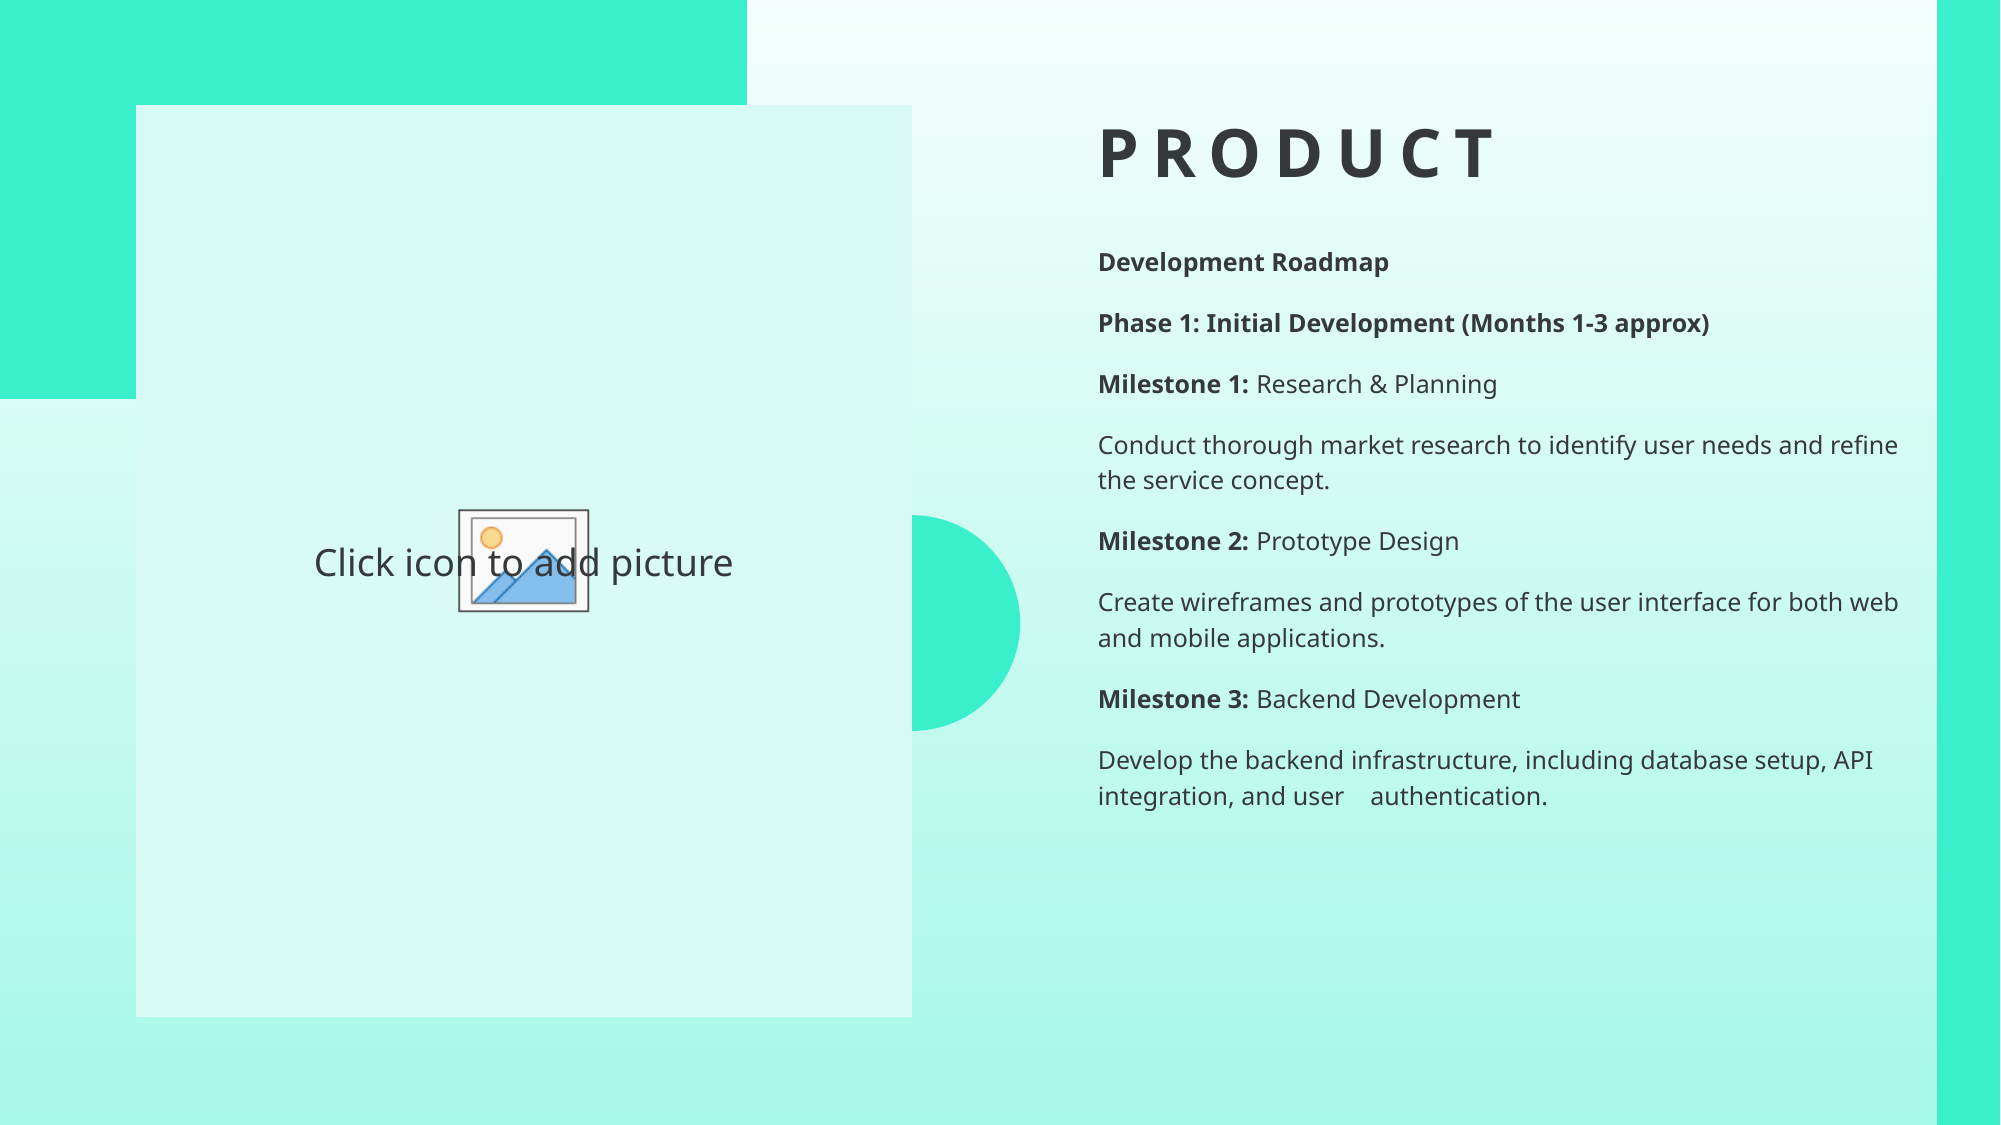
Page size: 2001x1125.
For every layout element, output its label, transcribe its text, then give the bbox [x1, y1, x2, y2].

picture [136, 104, 912, 1017]
list Development Roadmap Phase 1: Initial Development (Months 1-3 approx) Milestone 1: Research & Planning Conduct thorough market research to identify user needs and refine the service concept. Milestone 2: Prototype Design Create wireframes and prototypes of the user interface for both web and mobile applications. Milestone 3: Backend Development Develop the backend infrastructure, including database setup, API integration, and user authentication. [1098, 240, 1934, 831]
title Product [1098, 104, 1934, 193]
